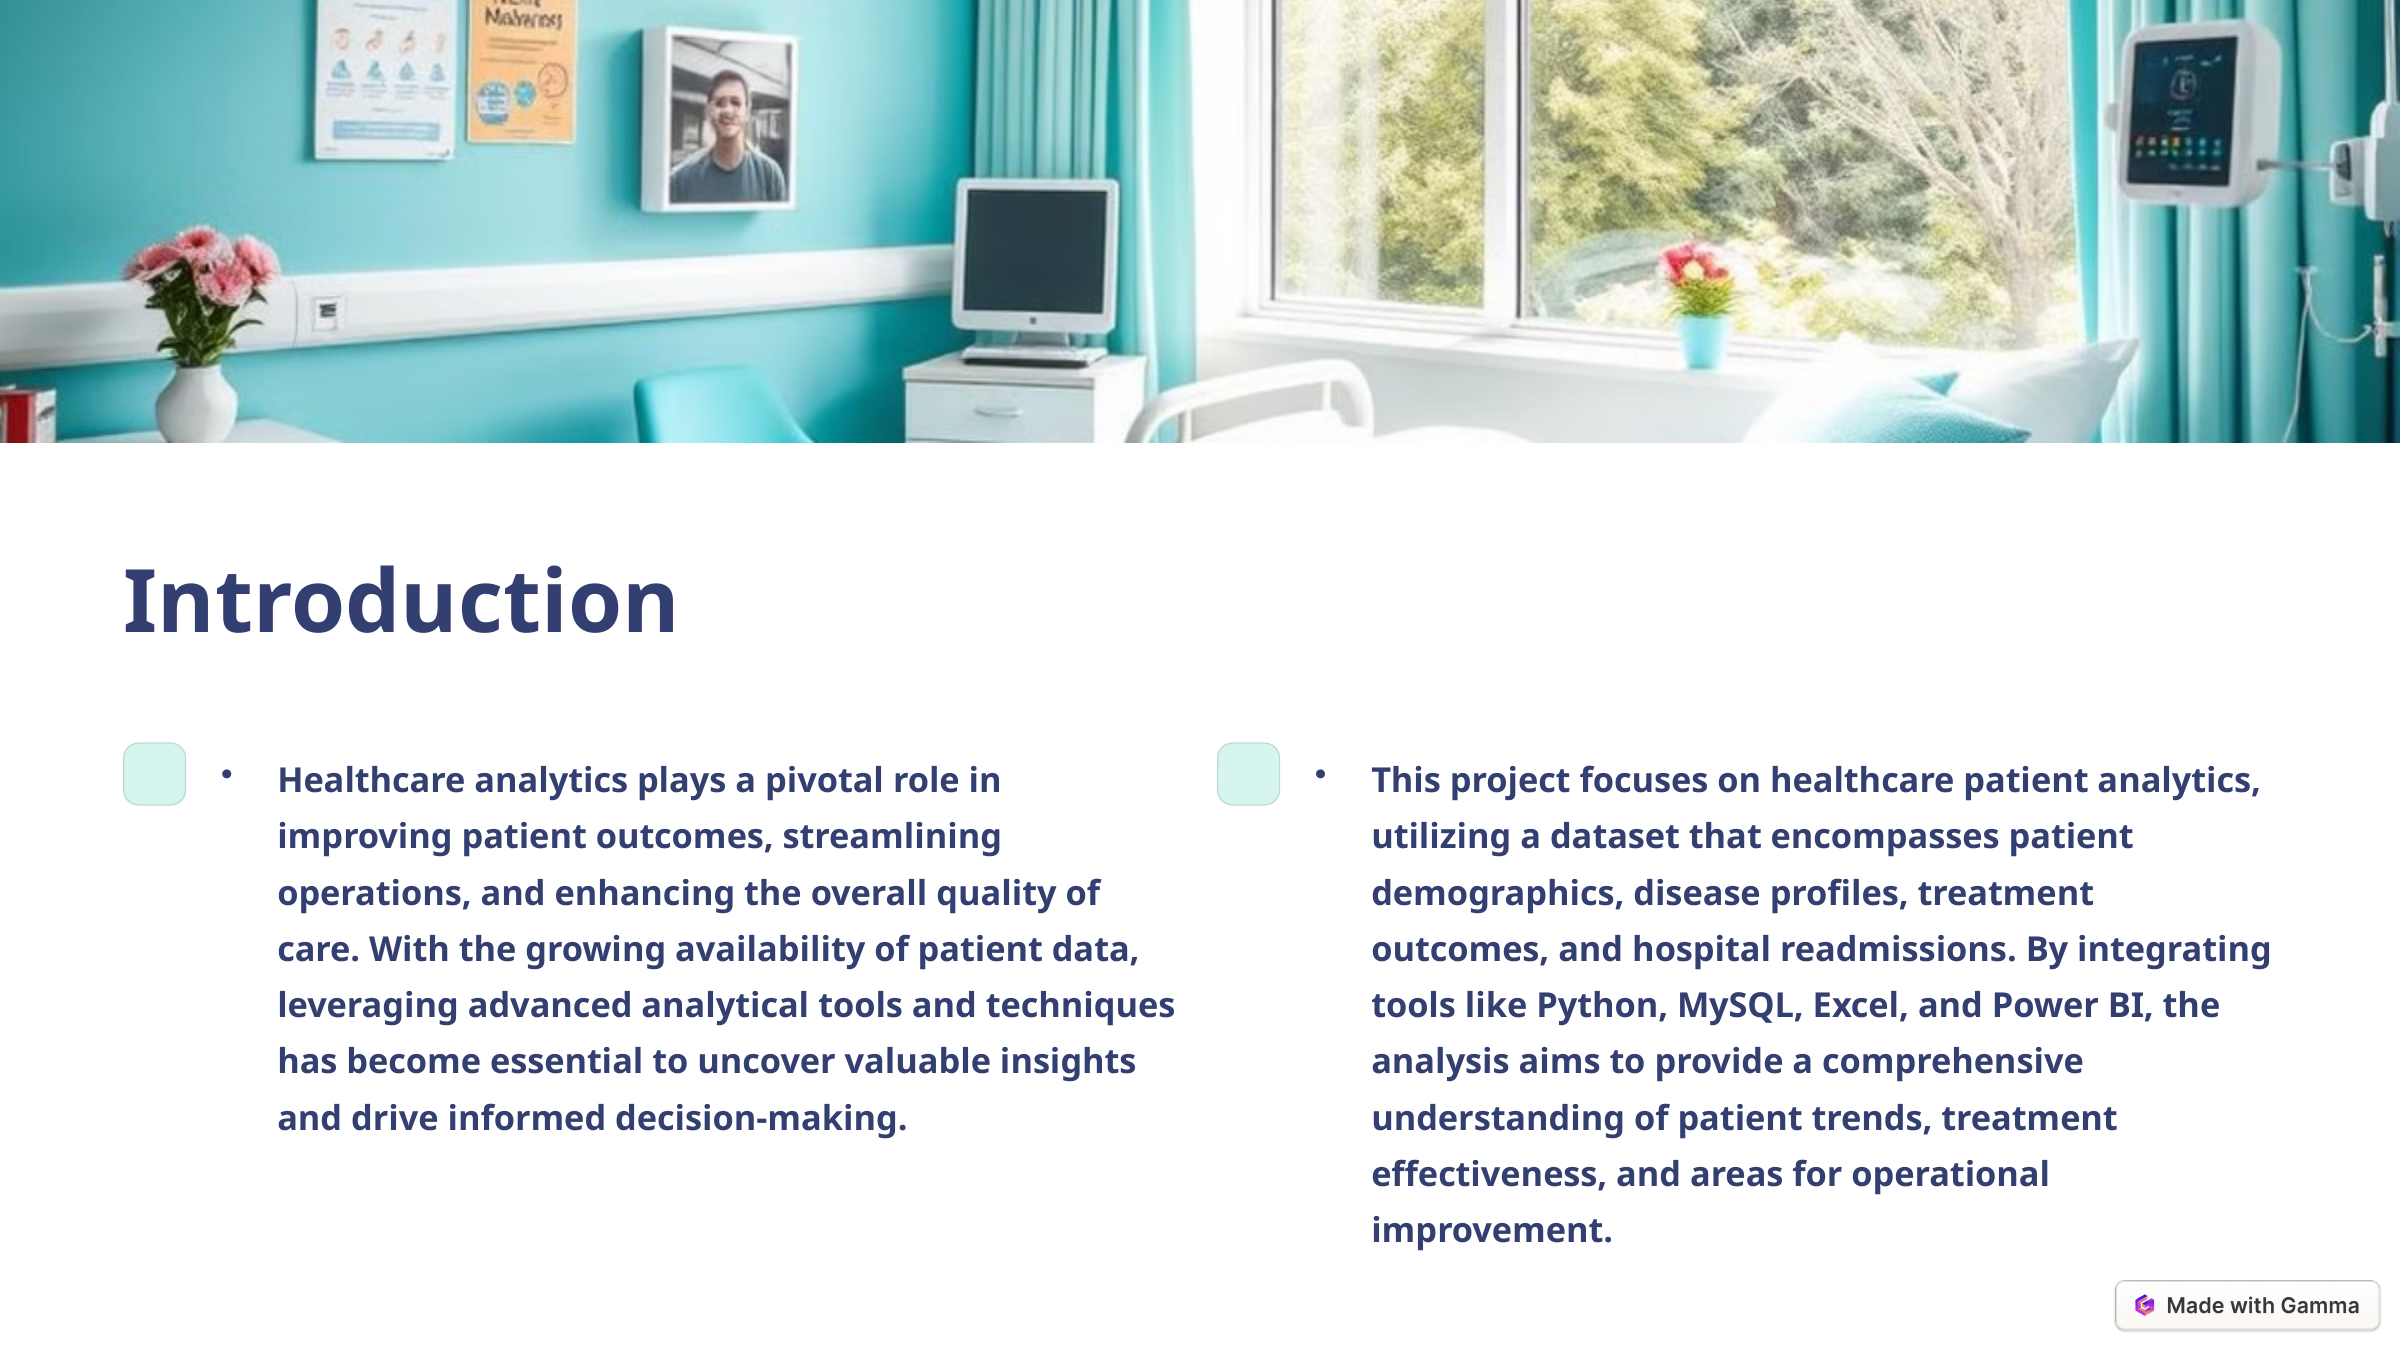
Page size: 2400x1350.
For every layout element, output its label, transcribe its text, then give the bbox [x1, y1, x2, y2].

picture [2106, 1271, 2389, 1339]
text_box [1217, 743, 1280, 805]
text_box [123, 743, 186, 805]
text_box This project focuses on healthcare patient analytics, utilizing a dataset that encompasses patient demographics, disease profiles, treatment outcomes, and hospital readmissions. By integrating tools like Python, MySQL, Excel, and Power BI, the analysis aims to provide a comprehensive understanding of patient trends, treatment effectiveness, and areas for operational improvement. [1314, 743, 2277, 1253]
text_box Healthcare analytics plays a pivotal role in improving patient outcomes, streamlining operations, and enhancing the overall quality of care. With the growing availability of patient data, leveraging advanced analytical tools and techniques has become essential to uncover valuable insights and drive informed decision-making. [221, 743, 1183, 1196]
picture [0, 0, 2400, 443]
text_box Introduction [123, 539, 1009, 651]
